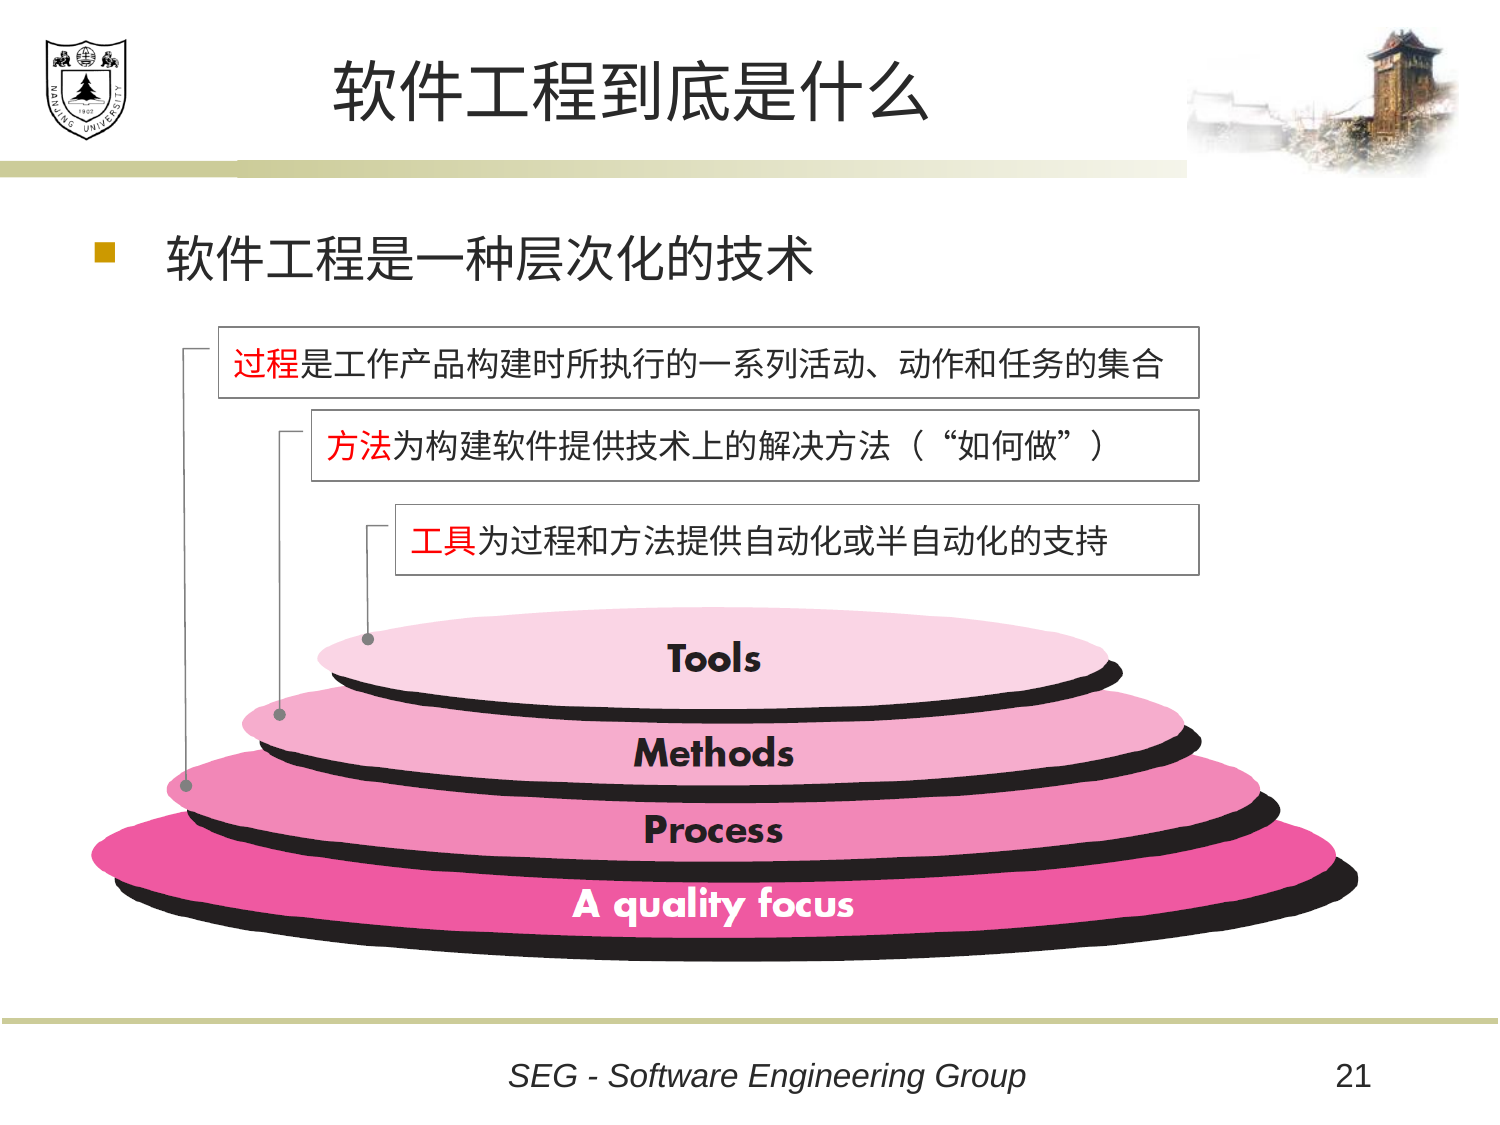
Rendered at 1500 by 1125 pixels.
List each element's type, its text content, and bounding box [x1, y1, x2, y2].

text_box 过程是工作产品构建时所执行的一系列活动、动作和任务的集合 [218, 327, 1199, 399]
slide_number 21 [1234, 1046, 1388, 1107]
picture [2, 1018, 1498, 1024]
text_box 方法为构建软件提供技术上的解决方法（“如何做”） [311, 409, 1199, 481]
picture [76, 586, 1371, 977]
list 软件工程是一种层次化的技术 [76, 219, 1413, 964]
text_box 工具为过程和方法提供自动化或半自动化的支持 [395, 504, 1199, 576]
picture [1187, 27, 1459, 178]
title 软件工程到底是什么 [171, 42, 1093, 138]
footer SEG - Software Engineering Group [336, 1046, 1200, 1107]
picture [41, 36, 131, 143]
